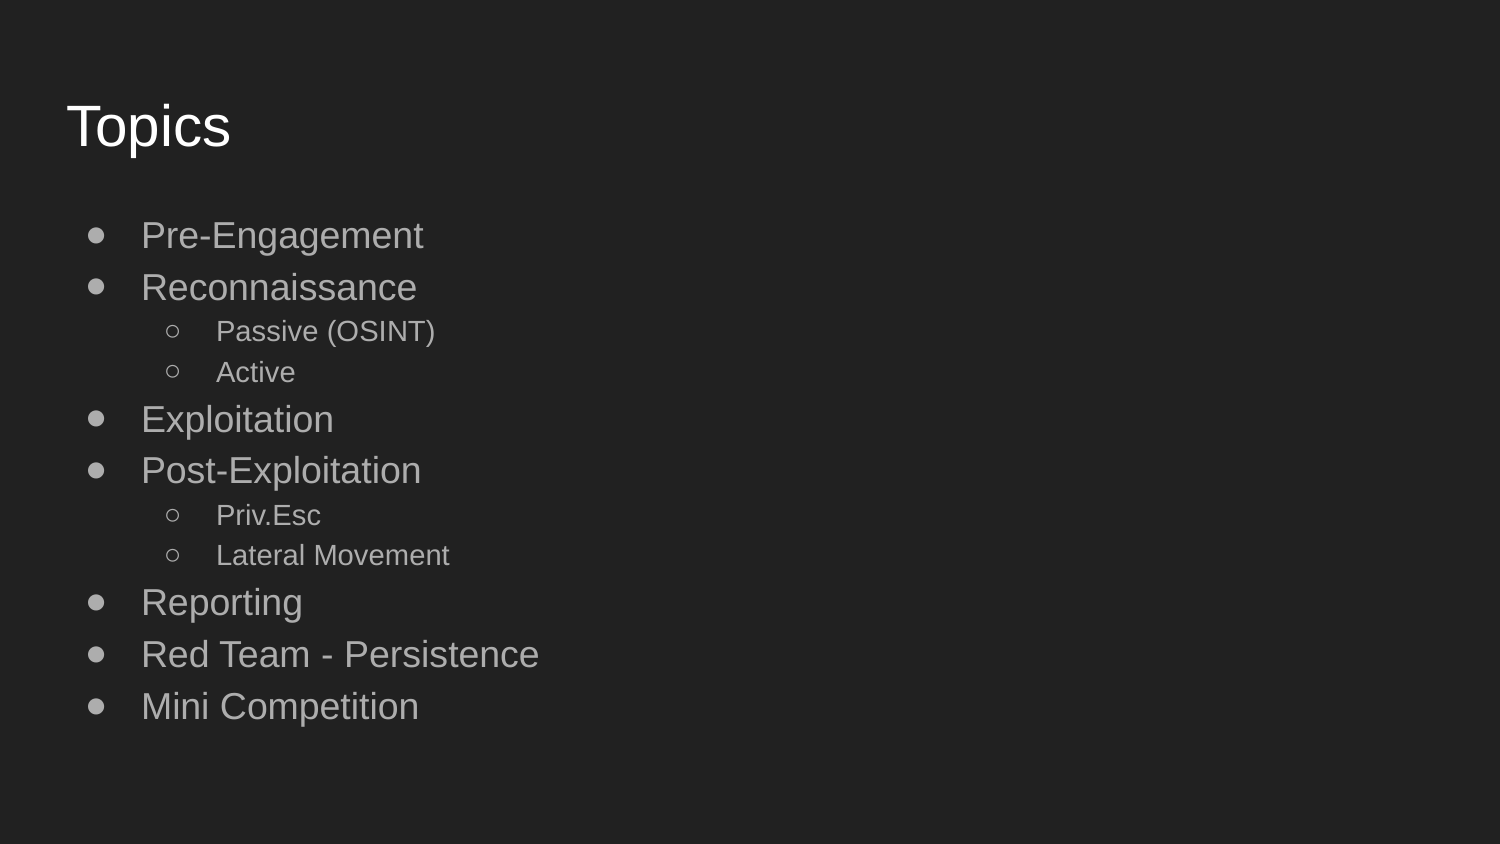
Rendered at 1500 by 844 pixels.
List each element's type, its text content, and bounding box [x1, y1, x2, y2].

list Pre-Engagement Reconnaissance Passive (OSINT) Active Exploitation Post-Exploitation Priv.Esc Lateral Movement Reporting Red Team - Persistence Mini Competition [51, 189, 1449, 750]
title Topics [51, 72, 1449, 167]
